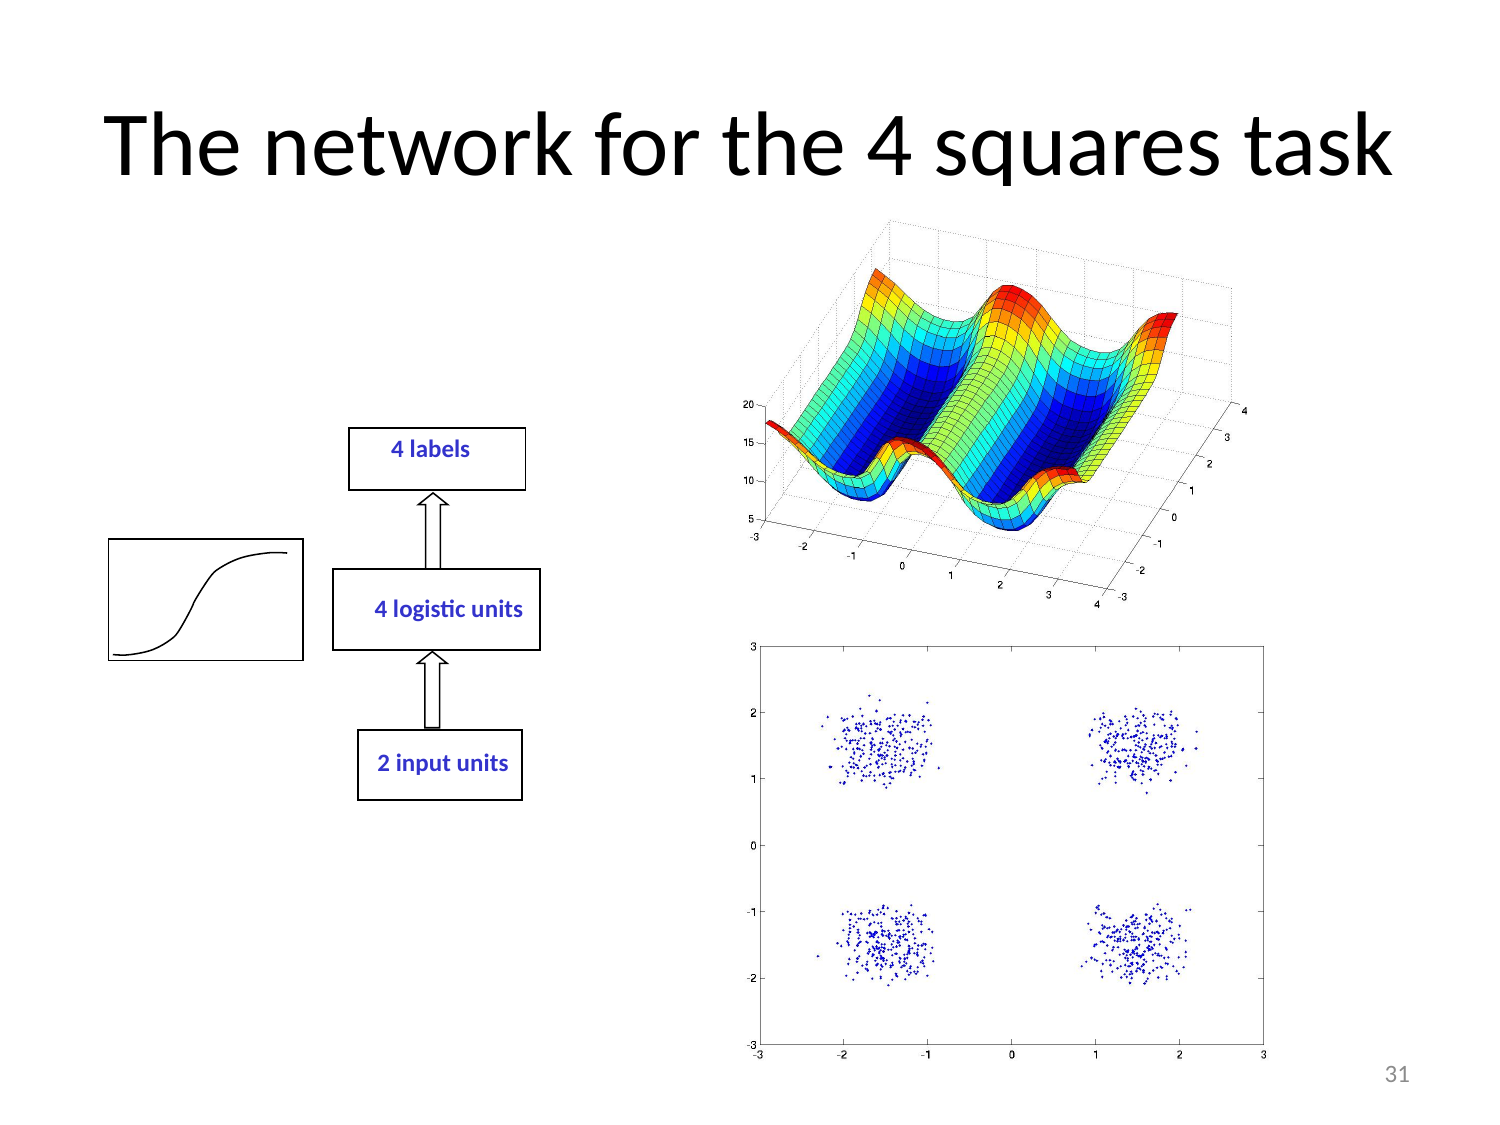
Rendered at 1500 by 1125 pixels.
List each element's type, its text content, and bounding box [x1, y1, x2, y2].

picture [674, 609, 1326, 1098]
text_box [332, 424, 601, 801]
slide_number 31 [1328, 1042, 1425, 1103]
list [687, 186, 1288, 638]
title The network for the 4 squares task [75, 45, 1425, 233]
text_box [108, 538, 304, 661]
